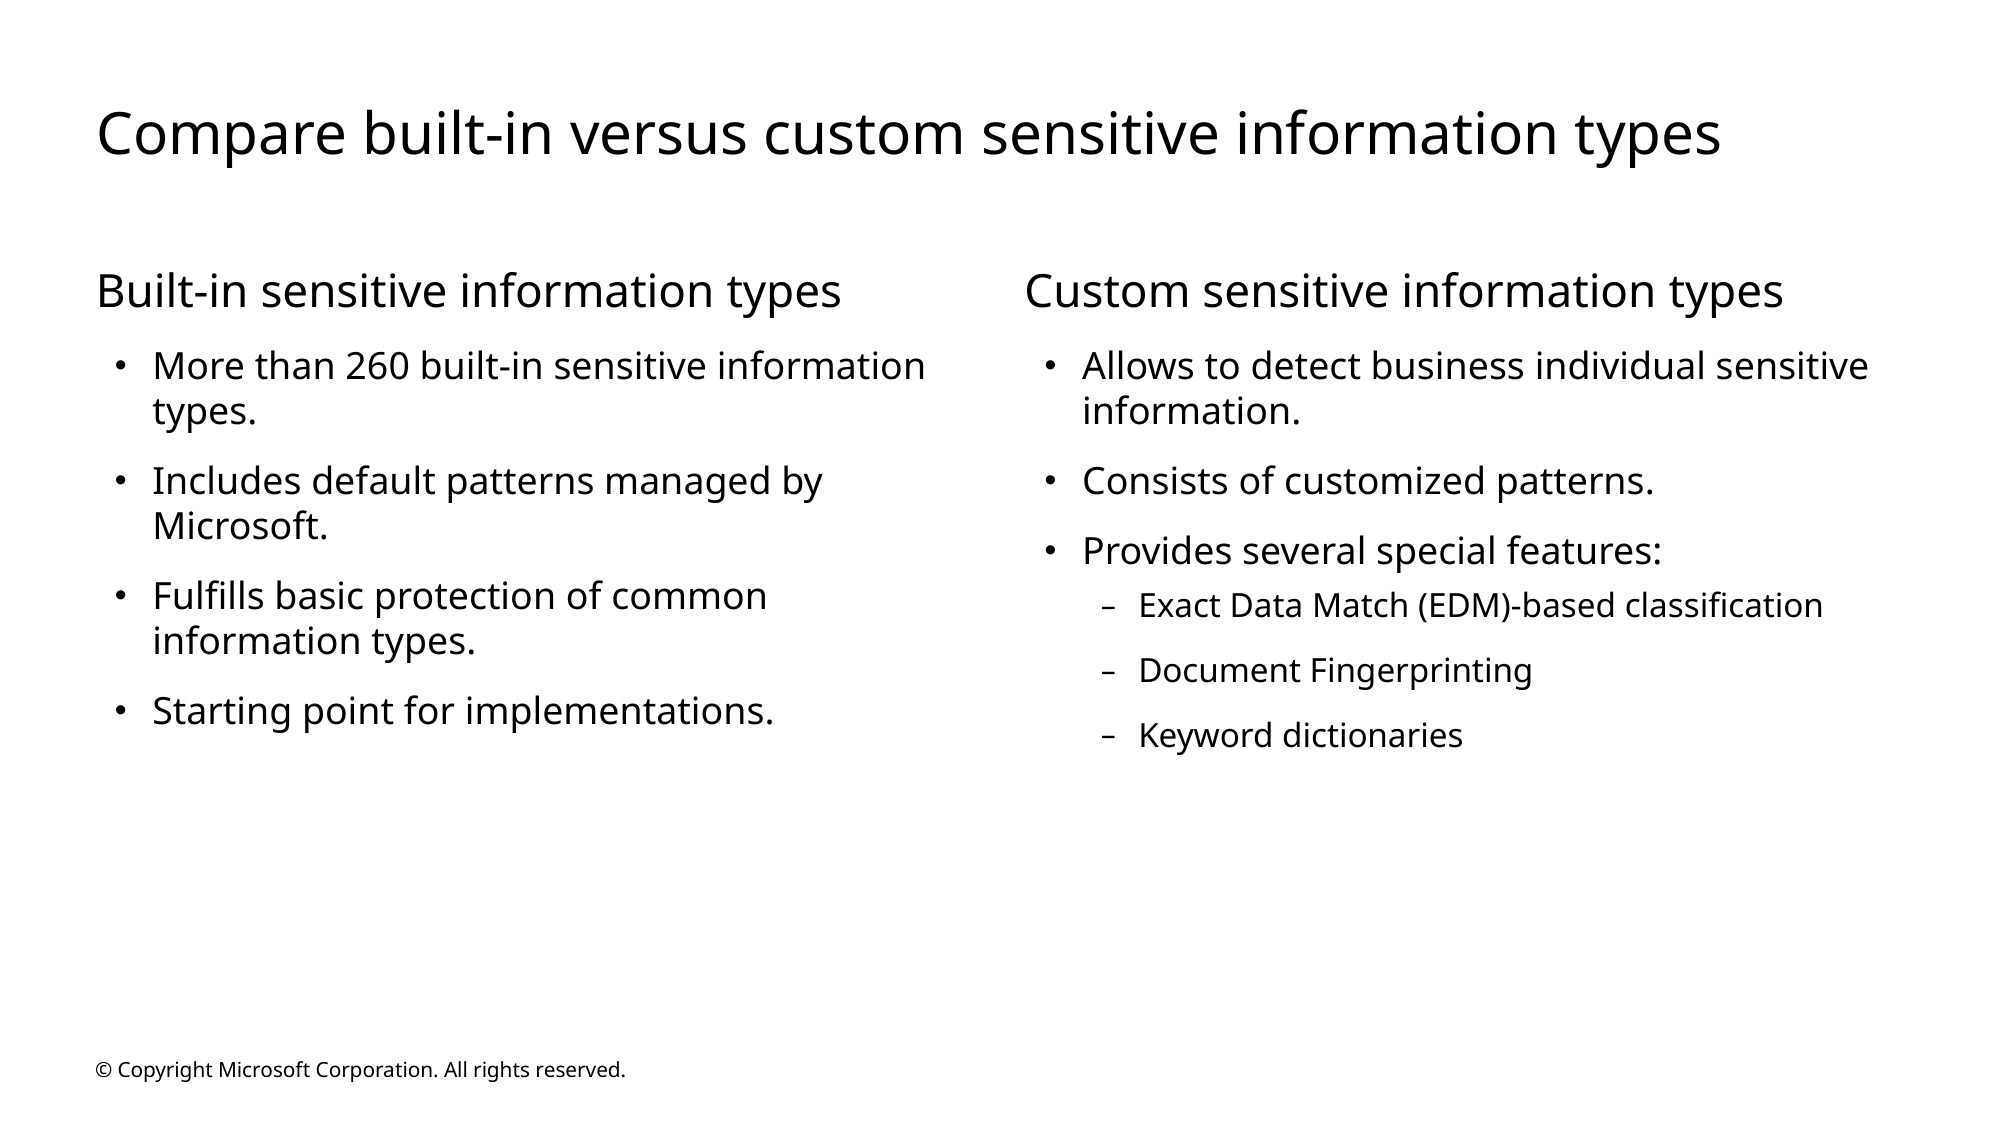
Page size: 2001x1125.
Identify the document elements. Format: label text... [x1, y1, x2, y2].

list Allows to detect business individual sensitive information. Consists of customized patterns. Provides several special features: Exact Data Match (EDM)-based classification Document Fingerprinting Keyword dictionaries [1025, 342, 1903, 759]
list Custom sensitive information types [1024, 261, 1903, 317]
list More than 260 built-in sensitive information types. Includes default patterns managed by Microsoft. Fulfills basic protection of common information types. Starting point for implementations. [96, 342, 953, 691]
title Compare built-in versus custom sensitive information types [96, 96, 1903, 167]
list Built-in sensitive information types [95, 261, 953, 317]
